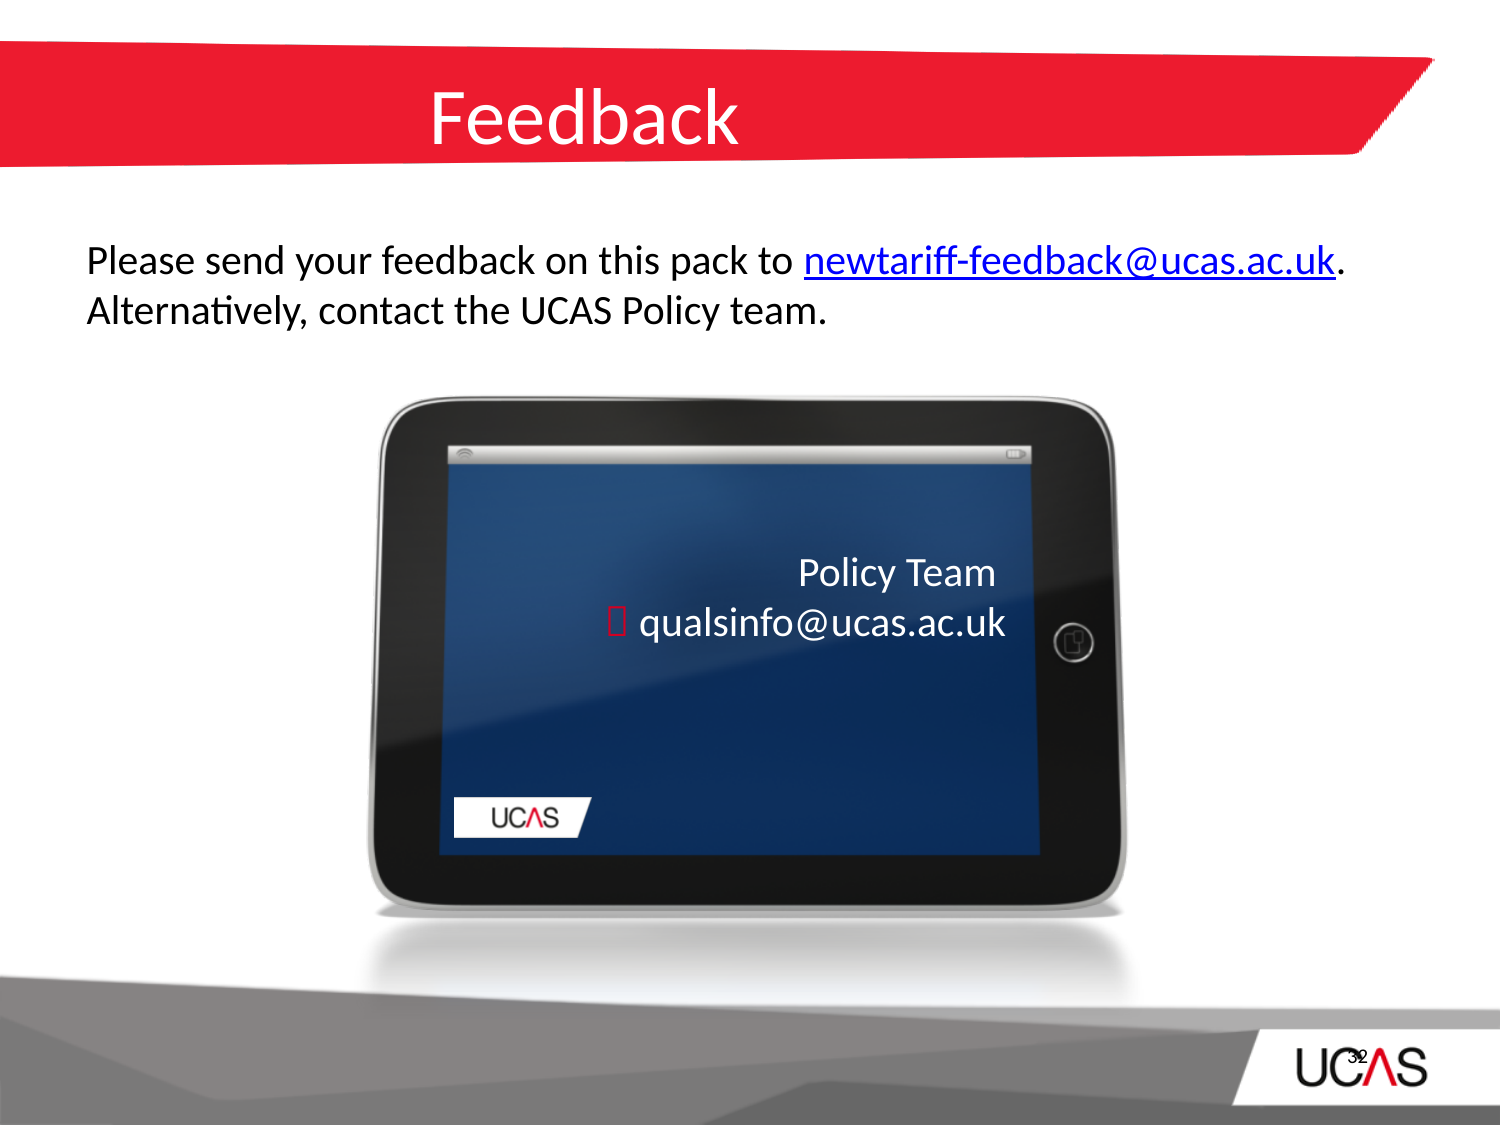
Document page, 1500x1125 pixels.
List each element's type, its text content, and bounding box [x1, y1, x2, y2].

text_box Please send your feedback on this pack to newtariff-feedback@ucas.ac.uk. Alternatively, contact the UCAS Policy team. [71, 225, 1406, 341]
title Feedback [88, 47, 1406, 178]
text_box 32 [1332, 1034, 1423, 1095]
picture [0, 378, 1500, 1125]
picture [0, 35, 1442, 176]
